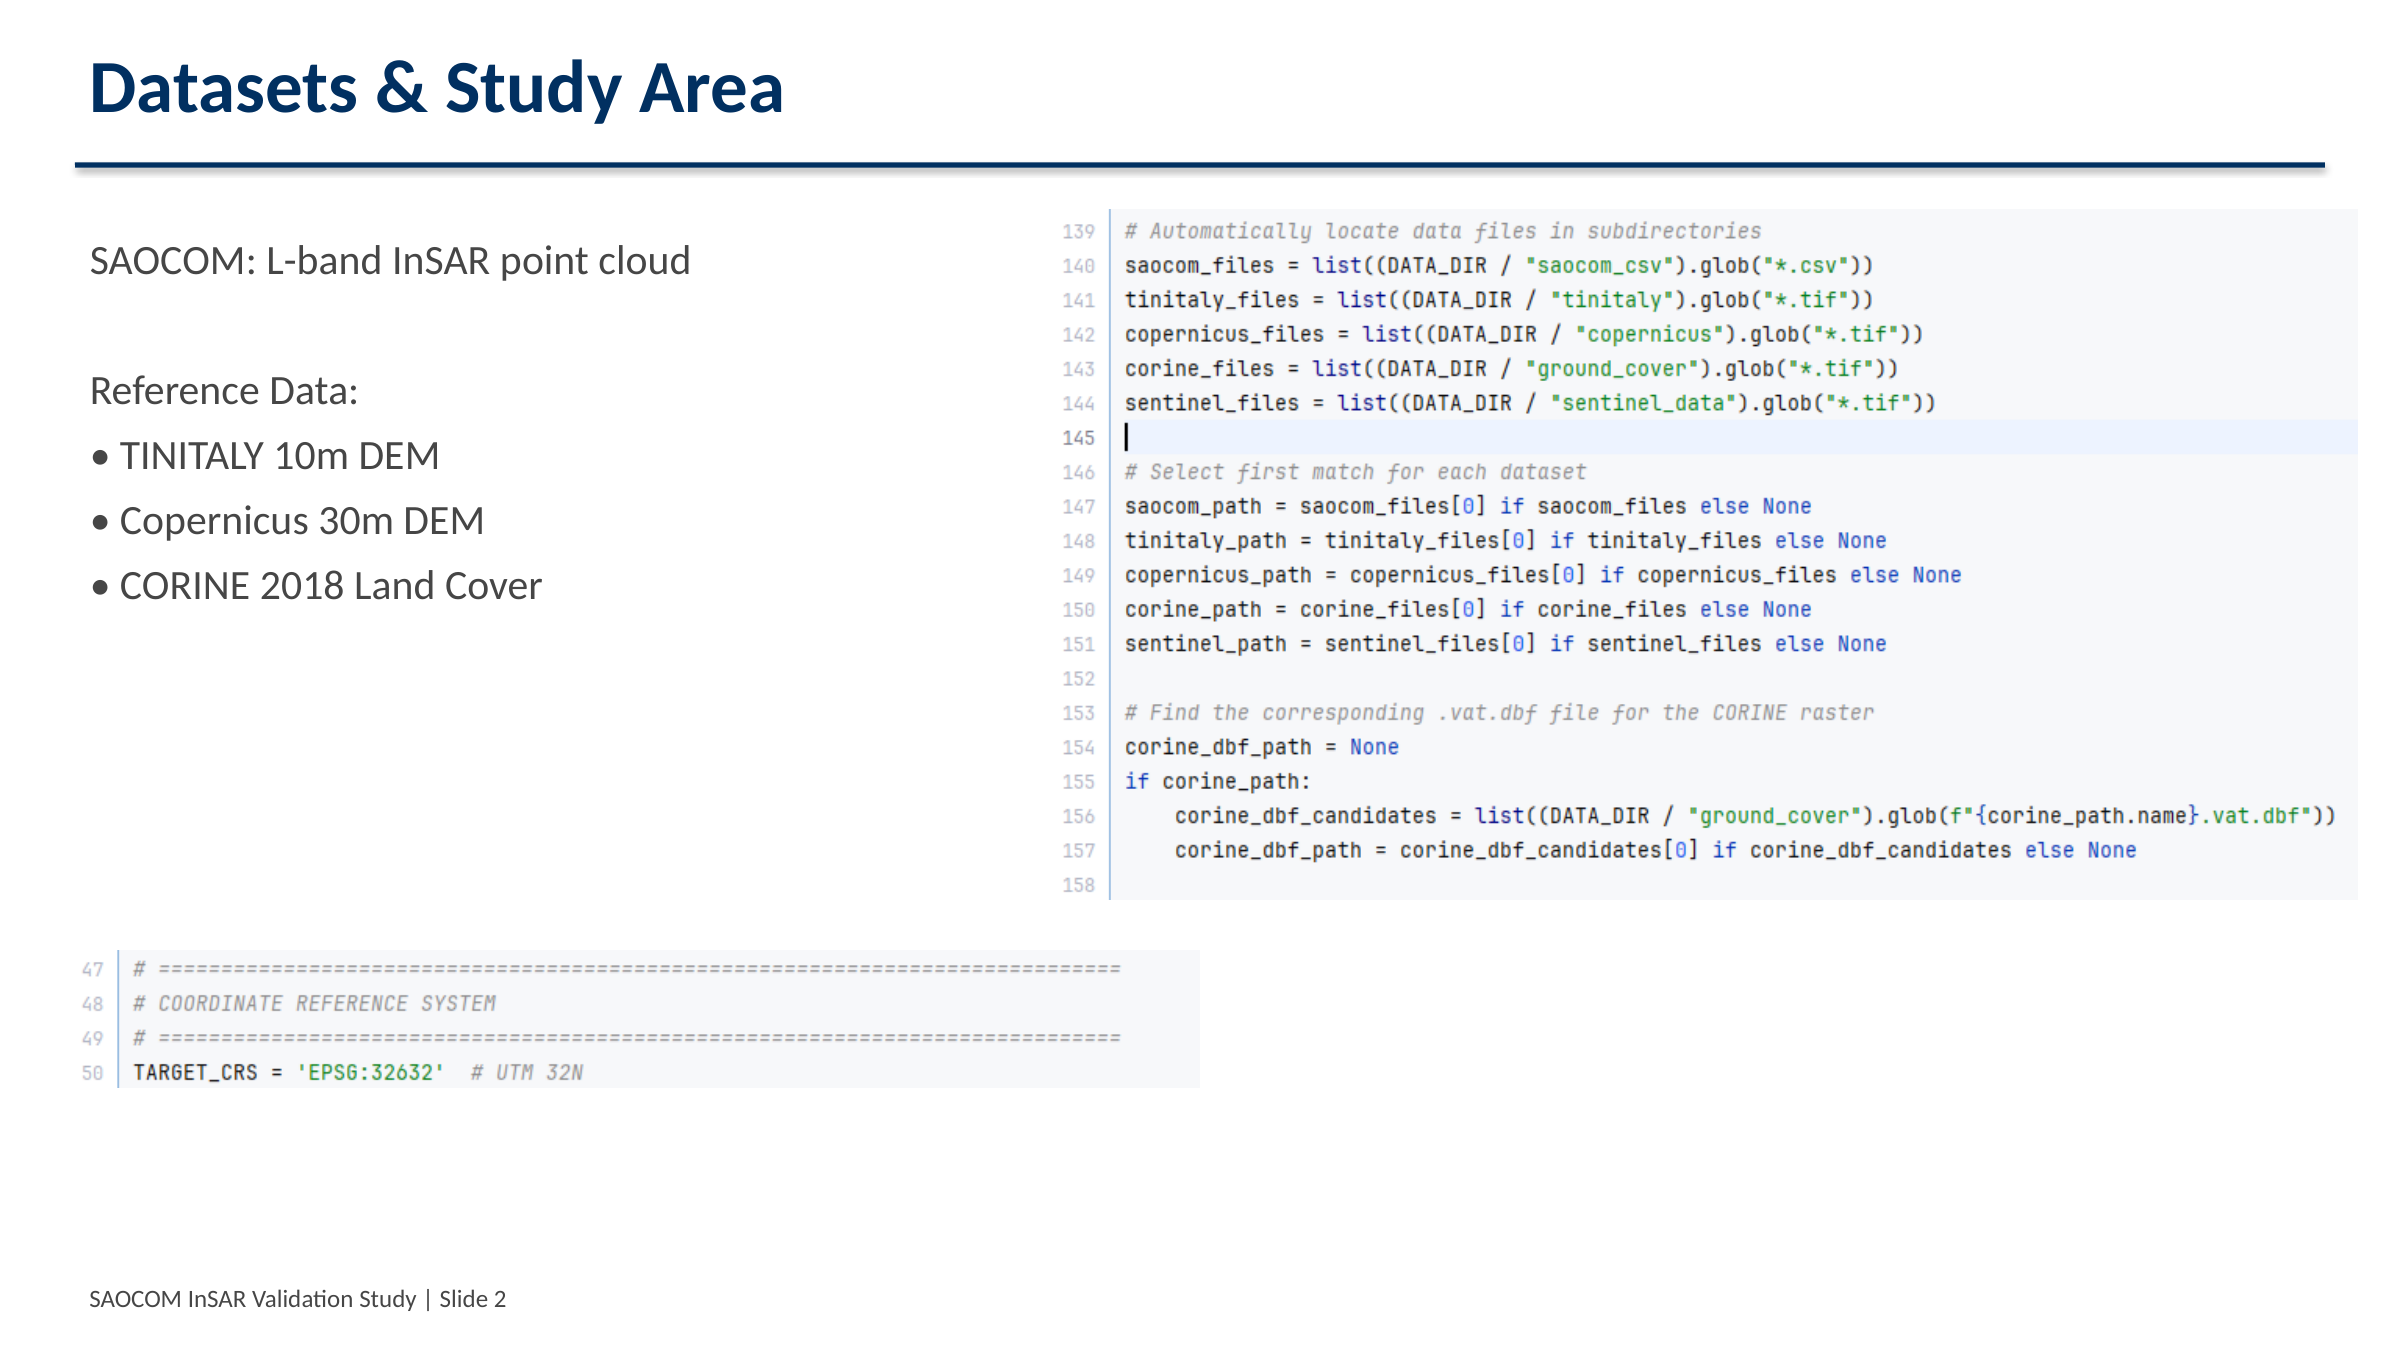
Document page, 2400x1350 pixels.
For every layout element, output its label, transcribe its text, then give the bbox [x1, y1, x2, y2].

text_box Datasets & Study Area [75, 29, 801, 135]
text_box SAOCOM: L-band InSAR point cloud Reference Data: • TINITALY 10m DEM • Copernicus 30m DEM • CORINE 2018 Land Cover [75, 209, 1049, 810]
picture [52, 949, 1201, 1088]
text_box SAOCOM InSAR Validation Study | Slide 2 [74, 1275, 523, 1320]
picture [1049, 209, 2359, 901]
